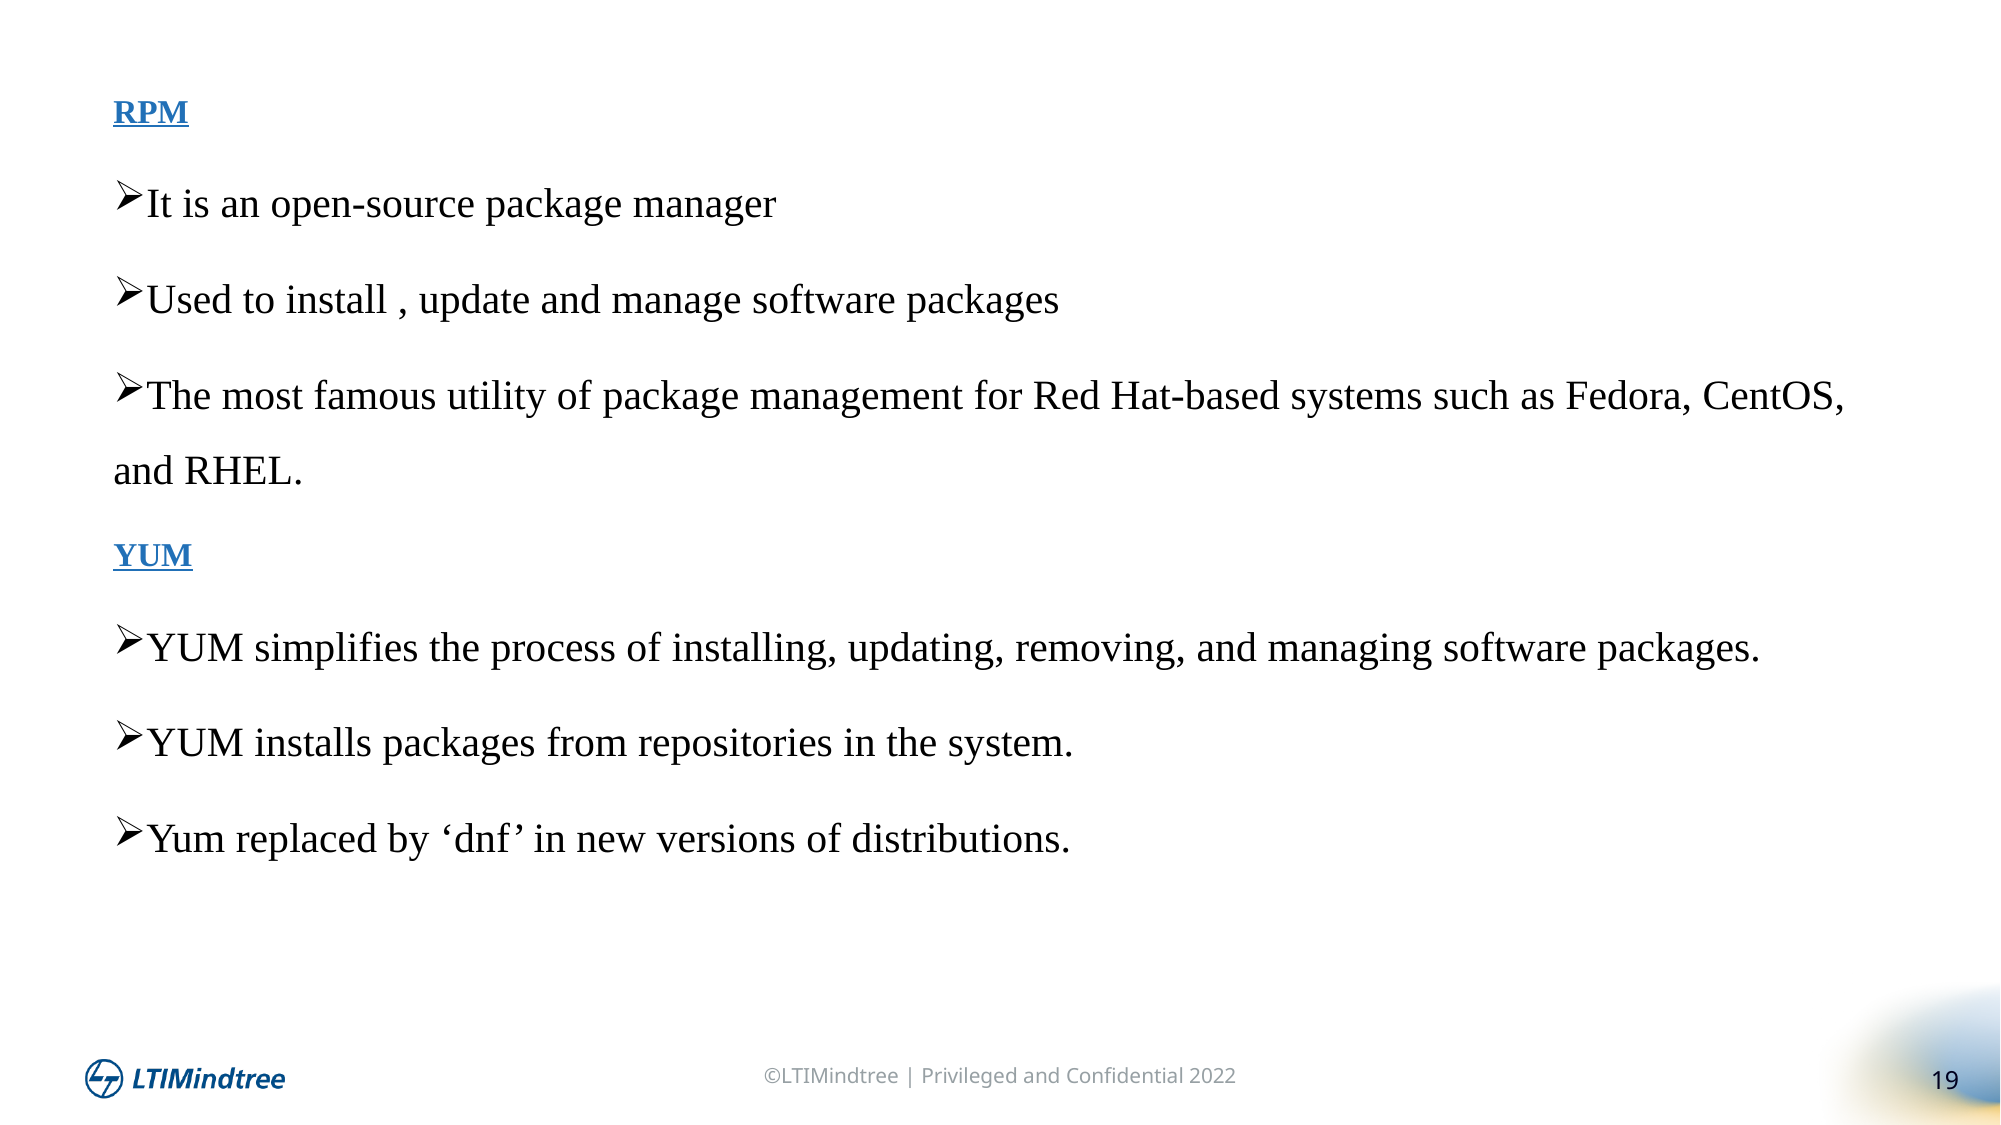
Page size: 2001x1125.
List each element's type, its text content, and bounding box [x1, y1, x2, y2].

picture [1774, 966, 2001, 1125]
list RPM It is an open-source package manager Used to install , update and manage software packages The most famous utility of package management for Red Hat-based systems such as Fedora, CentOS, and RHEL. YUM YUM simplifies the process of installing, updating, removing, and managing software packages. YUM installs packages from repositories in the system. Yum replaced by ‘dnf’ in new versions of distributions. [98, 62, 1902, 1063]
